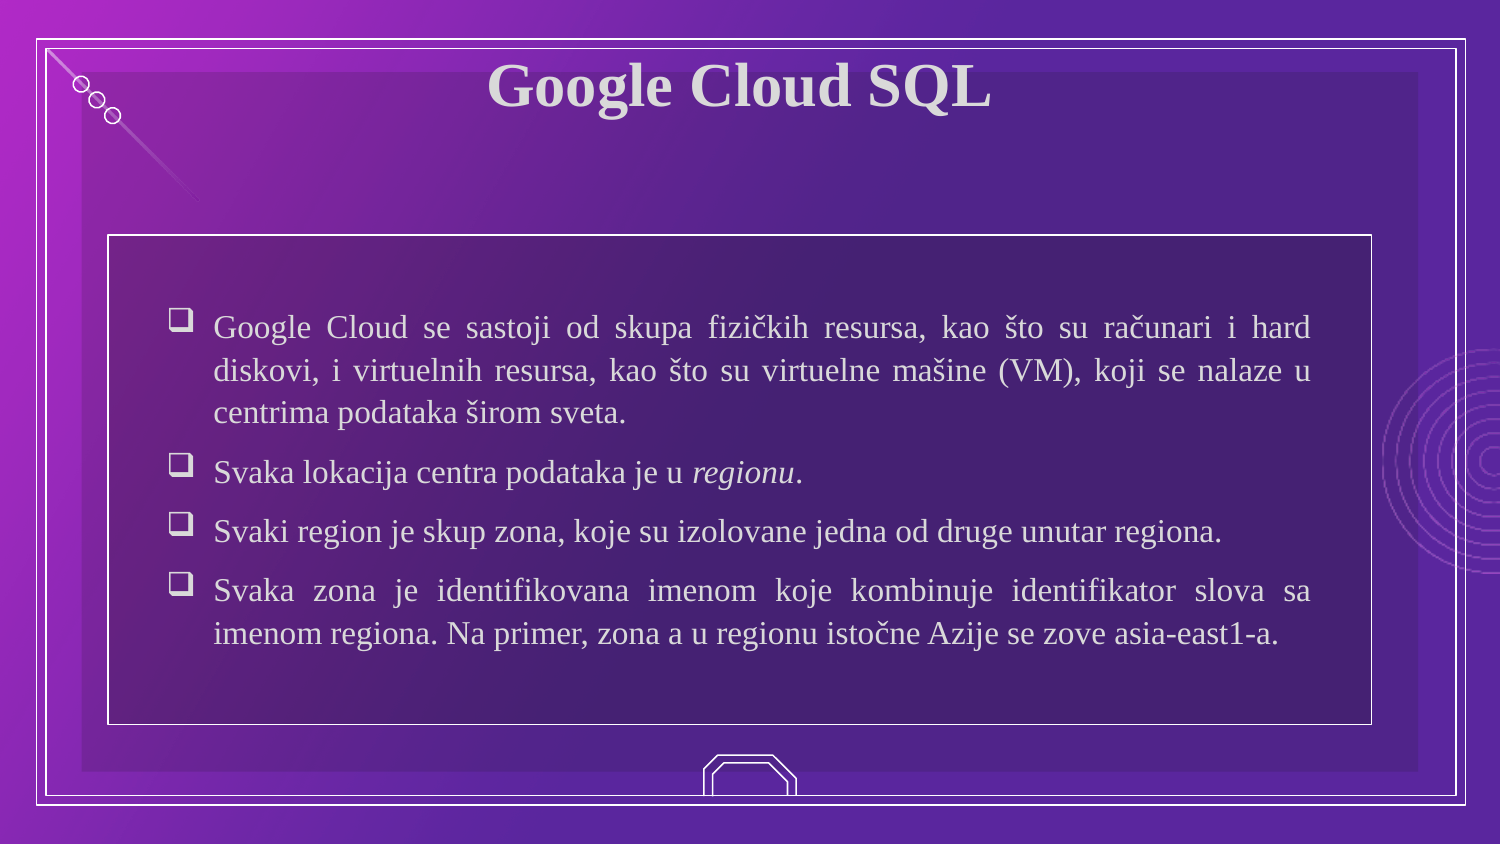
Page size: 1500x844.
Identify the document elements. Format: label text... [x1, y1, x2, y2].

title Google Cloud SQL [108, 23, 1372, 155]
picture [0, 0, 1500, 844]
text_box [69, 72, 125, 128]
text_box [108, 234, 1372, 725]
picture [1372, 40, 1465, 348]
text_box Google Cloud se sastoji od skupa fizičkih resursa, kao što su računari i hard diskovi, i virtuelnih resursa, kao što su virtuelne mašine (VM), koji se nalaze u centrima podataka širom sveta. Svaka lokacija centra podataka je u regionu. Svaki region je skup zona, koje su izolovane jedna od druge unutar regiona. Svaka zona je identifikovana imenom koje kombinuje identifikator slova sa imenom regiona. Na primer, zona a u regionu istočne Azije se zove asia-east1-a. [151, 287, 1329, 702]
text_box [703, 754, 797, 797]
